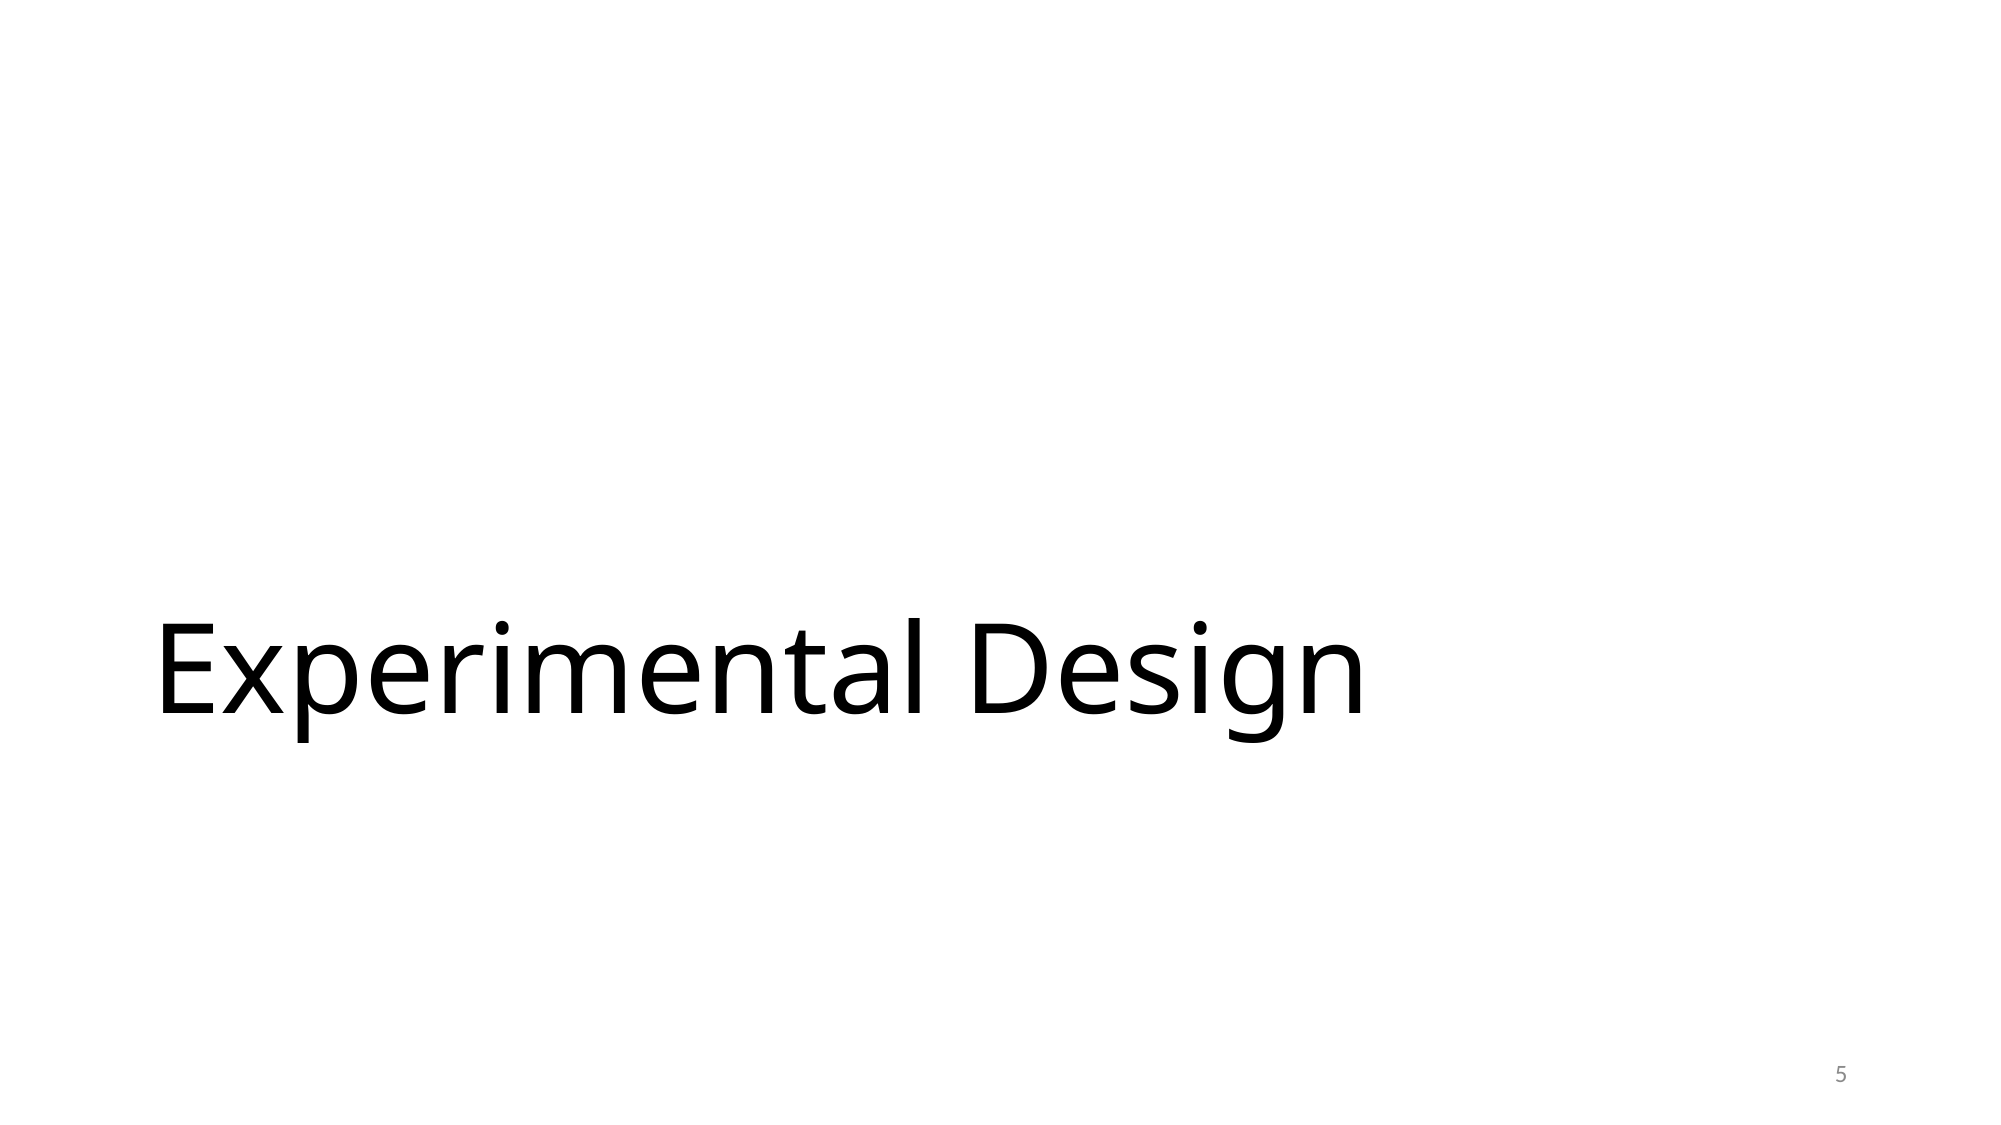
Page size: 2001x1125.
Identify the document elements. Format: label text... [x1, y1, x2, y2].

title Experimental Design [136, 280, 1862, 749]
slide_number 5 [1412, 1042, 1863, 1103]
